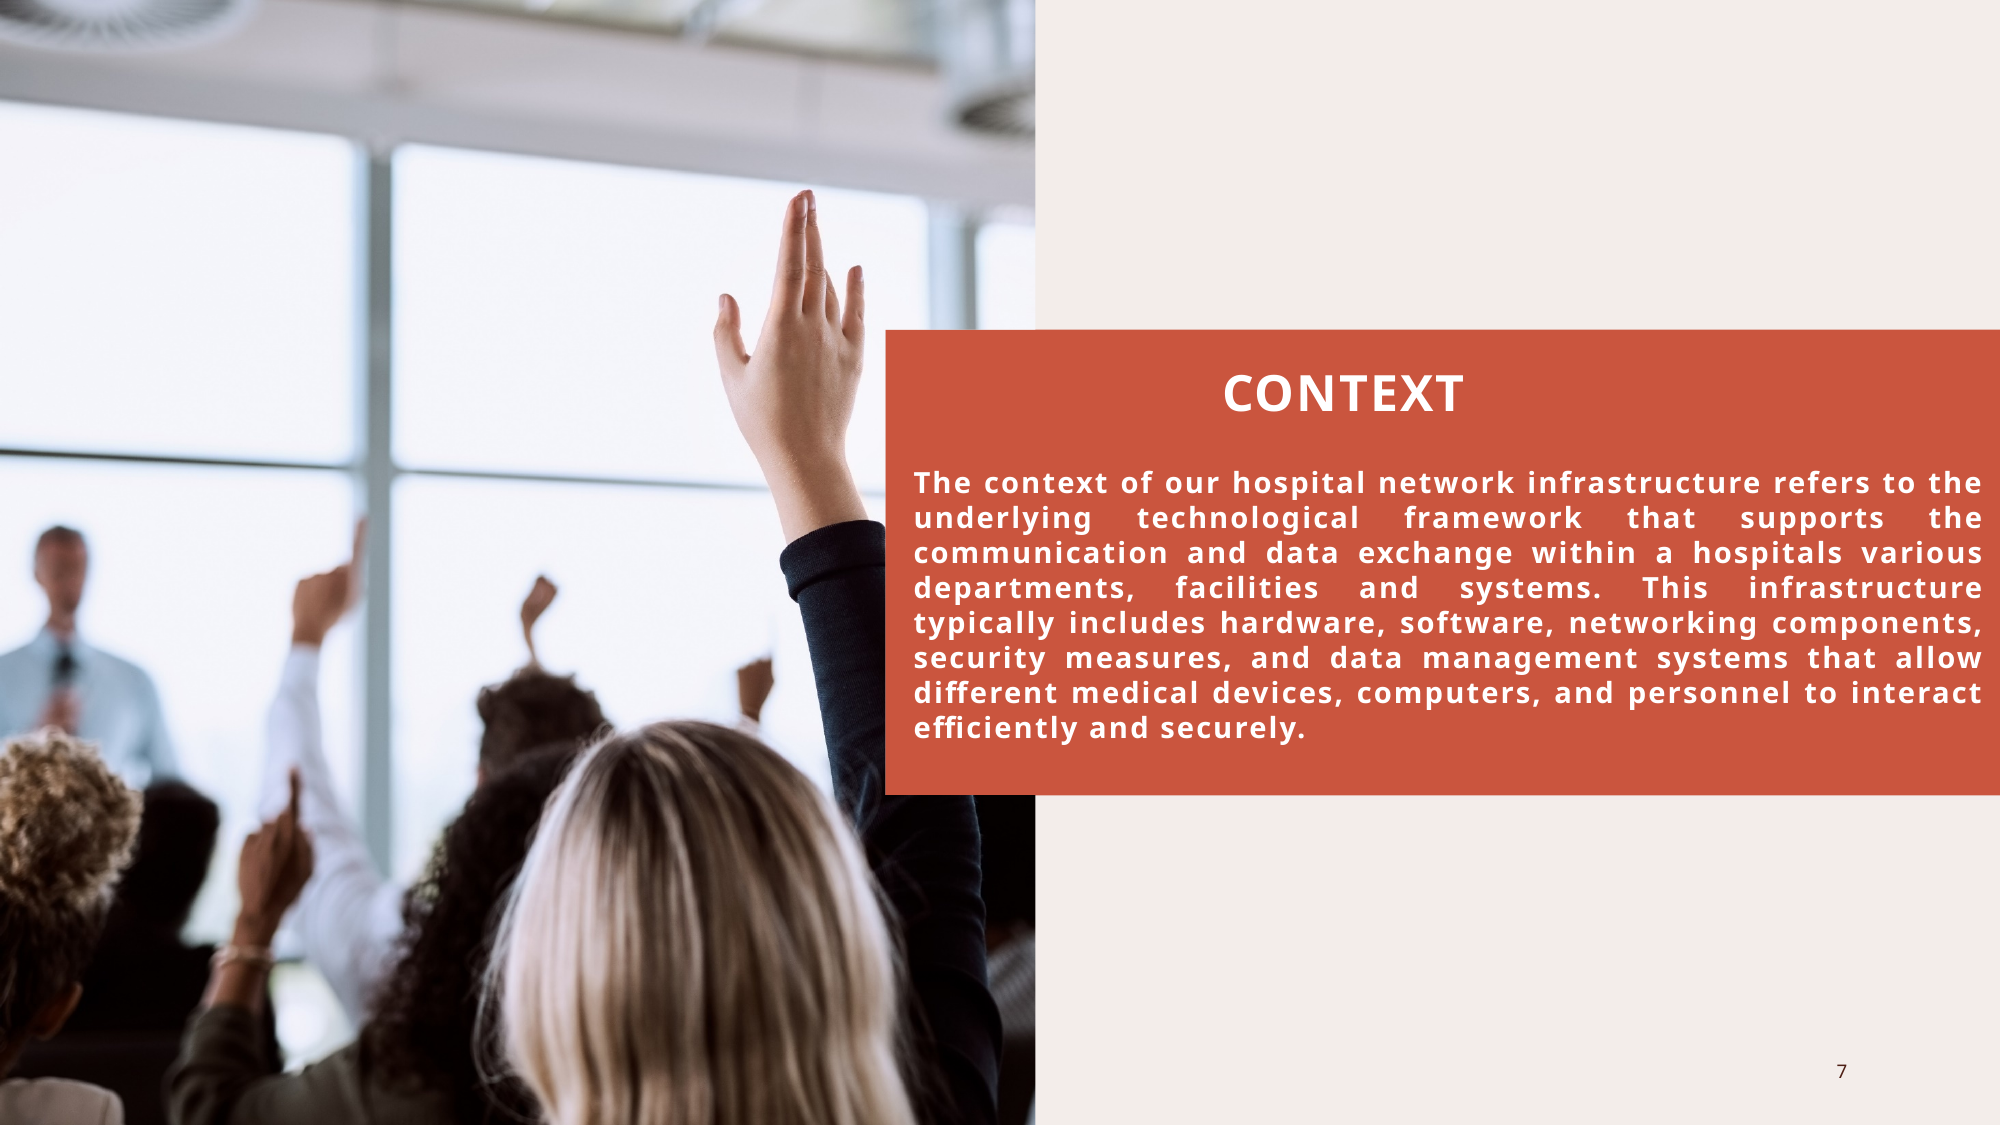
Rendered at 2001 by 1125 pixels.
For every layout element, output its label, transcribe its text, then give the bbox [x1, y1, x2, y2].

picture [0, 0, 1036, 1125]
list The context of our hospital network infrastructure refers to the underlying technological framework that supports the communication and data exchange within a hospitals various departments, facilities and systems. This infrastructure typically includes hardware, software, networking components, security measures, and data management systems that allow different medical devices, computers, and personnel to interact efficiently and securely. [1036, 457, 2000, 770]
title CONTEXT [1207, 349, 1668, 442]
slide_number 7 [1724, 1042, 1863, 1103]
